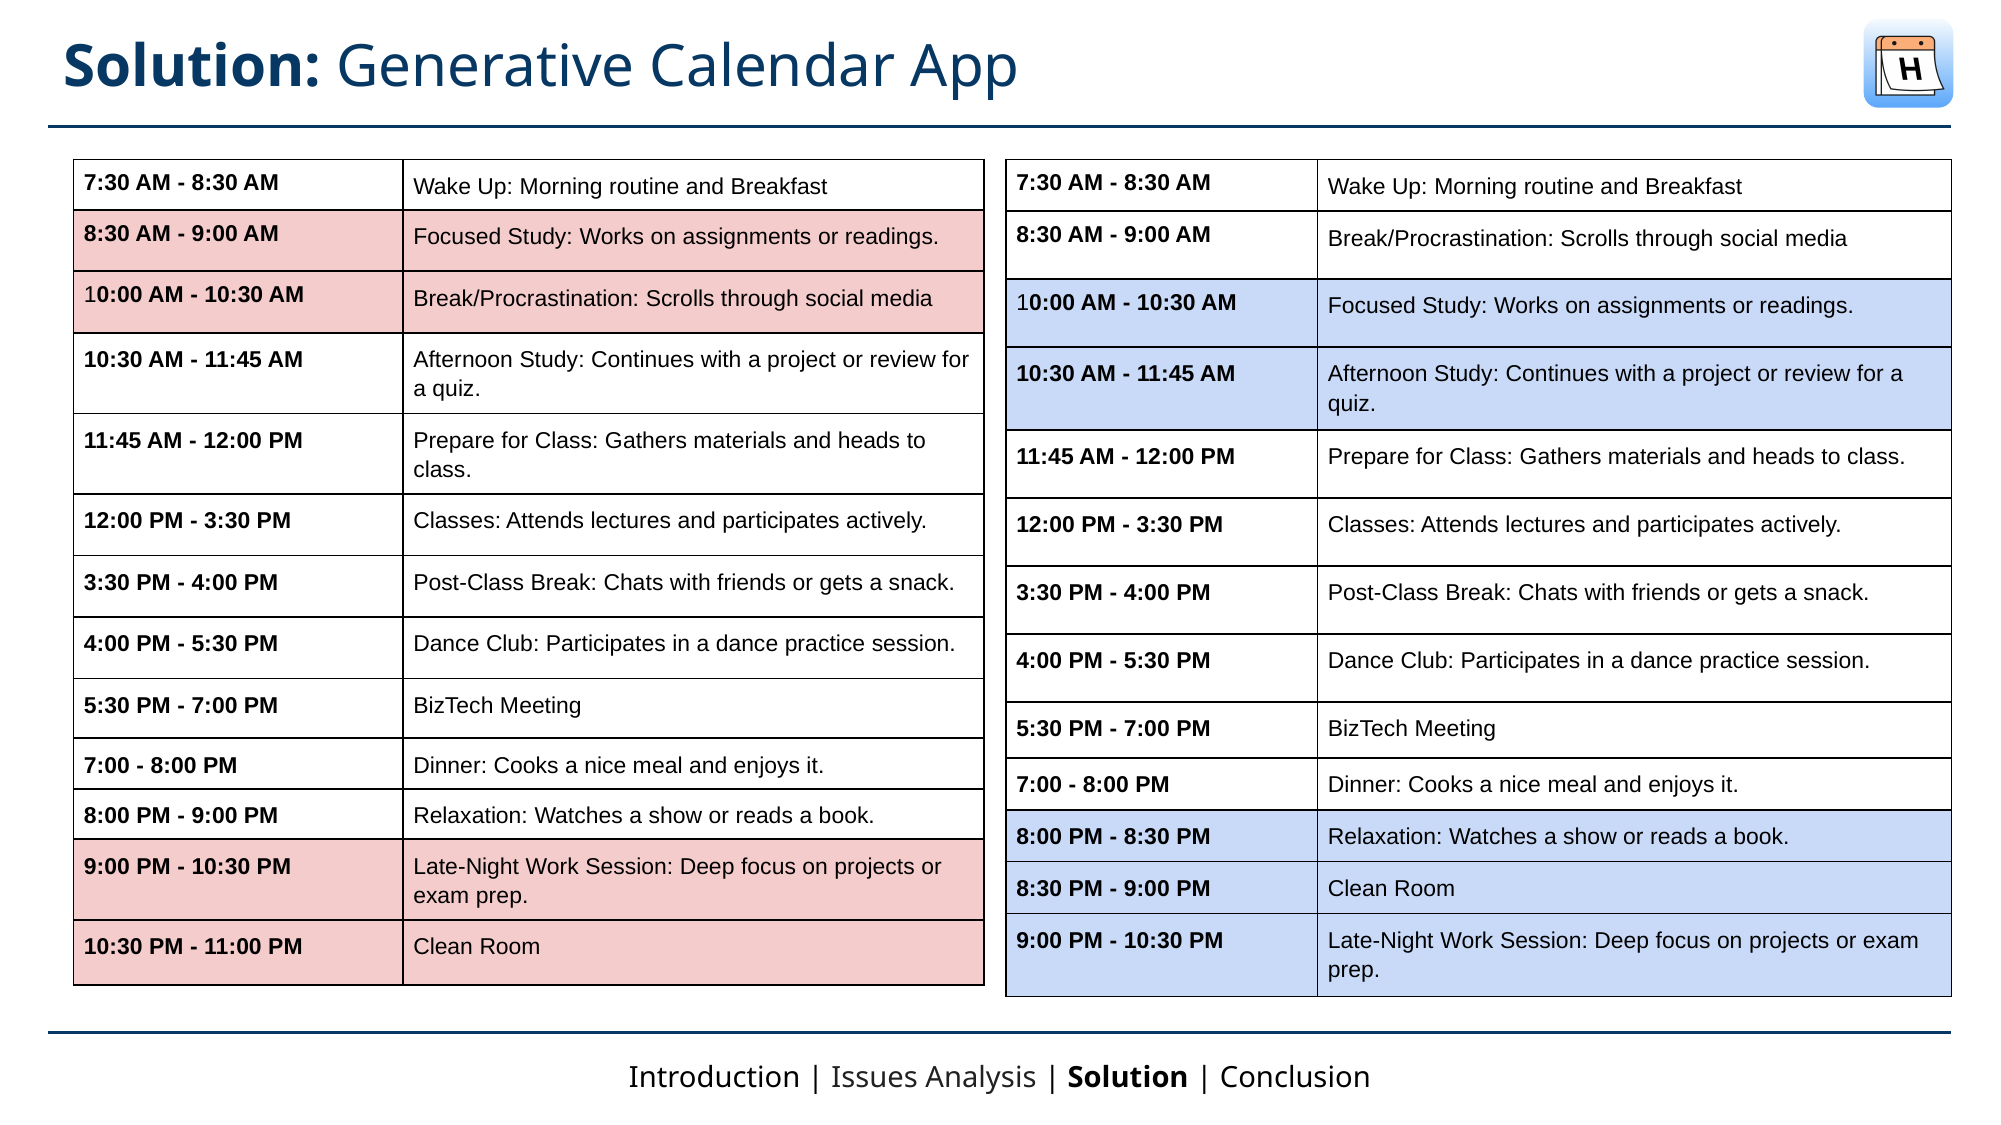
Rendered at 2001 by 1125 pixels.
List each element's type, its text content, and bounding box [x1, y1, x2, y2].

table_cell 3:30 PM - 4:00 PM [74, 556, 402, 616]
text_box Introduction | Issues Analysis | Solution | Conclusion [136, 1042, 1864, 1105]
table_cell Prepare for Class: Gathers materials and heads to class. [1318, 431, 1951, 497]
table_cell 5:30 PM - 7:00 PM [74, 679, 402, 737]
table_cell 8:00 PM - 8:30 PM [1007, 811, 1317, 861]
table_cell 12:00 PM - 3:30 PM [1007, 499, 1317, 565]
table_cell Dance Club: Participates in a dance practice session. [1318, 635, 1951, 701]
table_cell Focused Study: Works on assignments or readings. [1318, 280, 1951, 346]
table_cell Relaxation: Watches a show or reads a book. [404, 790, 983, 838]
text_box Solution: Generative Calendar App [48, 0, 1952, 127]
table_cell Afternoon Study: Continues with a project or review for a quiz. [404, 334, 983, 413]
table_header Wake Up: Morning routine and Breakfast [1318, 160, 1951, 210]
table_cell BizTech Meeting [404, 679, 983, 737]
table_cell 7:00 - 8:00 PM [74, 739, 402, 788]
table_cell Classes: Attends lectures and participates actively. [1318, 499, 1951, 565]
table_cell 10:30 AM - 11:45 AM [1007, 348, 1317, 429]
table_cell 8:00 PM - 9:00 PM [74, 790, 402, 838]
table_cell 11:45 AM - 12:00 PM [1007, 431, 1317, 497]
table_cell Late-Night Work Session: Deep focus on projects or exam prep. [1318, 914, 1951, 996]
table_cell 8:30 PM - 9:00 PM [1007, 862, 1317, 913]
table_cell 8:30 AM - 9:00 AM [1007, 212, 1317, 278]
table_cell Relaxation: Watches a show or reads a book. [1318, 811, 1951, 861]
table_cell Clean Room [1318, 862, 1951, 913]
picture [1863, 18, 1954, 108]
table_header Wake Up: Morning routine and Breakfast [404, 160, 983, 209]
table_cell 4:00 PM - 5:30 PM [74, 618, 402, 678]
table_cell 3:30 PM - 4:00 PM [1007, 567, 1317, 633]
table_cell Post-Class Break: Chats with friends or gets a snack. [404, 556, 983, 616]
table_header 7:30 AM - 8:30 AM [1007, 160, 1317, 210]
table_cell Break/Procrastination: Scrolls through social media [404, 272, 983, 332]
table_cell 10:30 AM - 11:45 AM [74, 334, 402, 413]
table_cell Dinner: Cooks a nice meal and enjoys it. [404, 739, 983, 788]
table_cell Clean Room [404, 921, 983, 984]
table_cell Focused Study: Works on assignments or readings. [404, 211, 983, 270]
table_cell 10:00 AM - 10:30 AM [74, 272, 402, 332]
table_cell 12:00 PM - 3:30 PM [74, 495, 402, 555]
table_cell 4:00 PM - 5:30 PM [1007, 635, 1317, 701]
table_cell Dinner: Cooks a nice meal and enjoys it. [1318, 759, 1951, 809]
table_cell 9:00 PM - 10:30 PM [74, 840, 402, 919]
table_cell BizTech Meeting [1318, 703, 1951, 757]
table_cell 10:00 AM - 10:30 AM [1007, 280, 1317, 346]
table_cell Classes: Attends lectures and participates actively. [404, 495, 983, 555]
table_cell 5:30 PM - 7:00 PM [1007, 703, 1317, 757]
table_header 7:30 AM - 8:30 AM [74, 160, 402, 209]
table_cell 9:00 PM - 10:30 PM [1007, 914, 1317, 996]
table_cell 10:30 PM - 11:00 PM [74, 921, 402, 984]
table_cell 11:45 AM - 12:00 PM [74, 414, 402, 493]
table_cell Prepare for Class: Gathers materials and heads to class. [404, 414, 983, 493]
table_cell Late-Night Work Session: Deep focus on projects or exam prep. [404, 840, 983, 919]
table_cell 8:30 AM - 9:00 AM [74, 211, 402, 270]
table_cell 7:00 - 8:00 PM [1007, 759, 1317, 809]
table_cell Post-Class Break: Chats with friends or gets a snack. [1318, 567, 1951, 633]
table_cell Afternoon Study: Continues with a project or review for a quiz. [1318, 348, 1951, 429]
table_cell Dance Club: Participates in a dance practice session. [404, 618, 983, 678]
table_cell Break/Procrastination: Scrolls through social media [1318, 212, 1951, 278]
